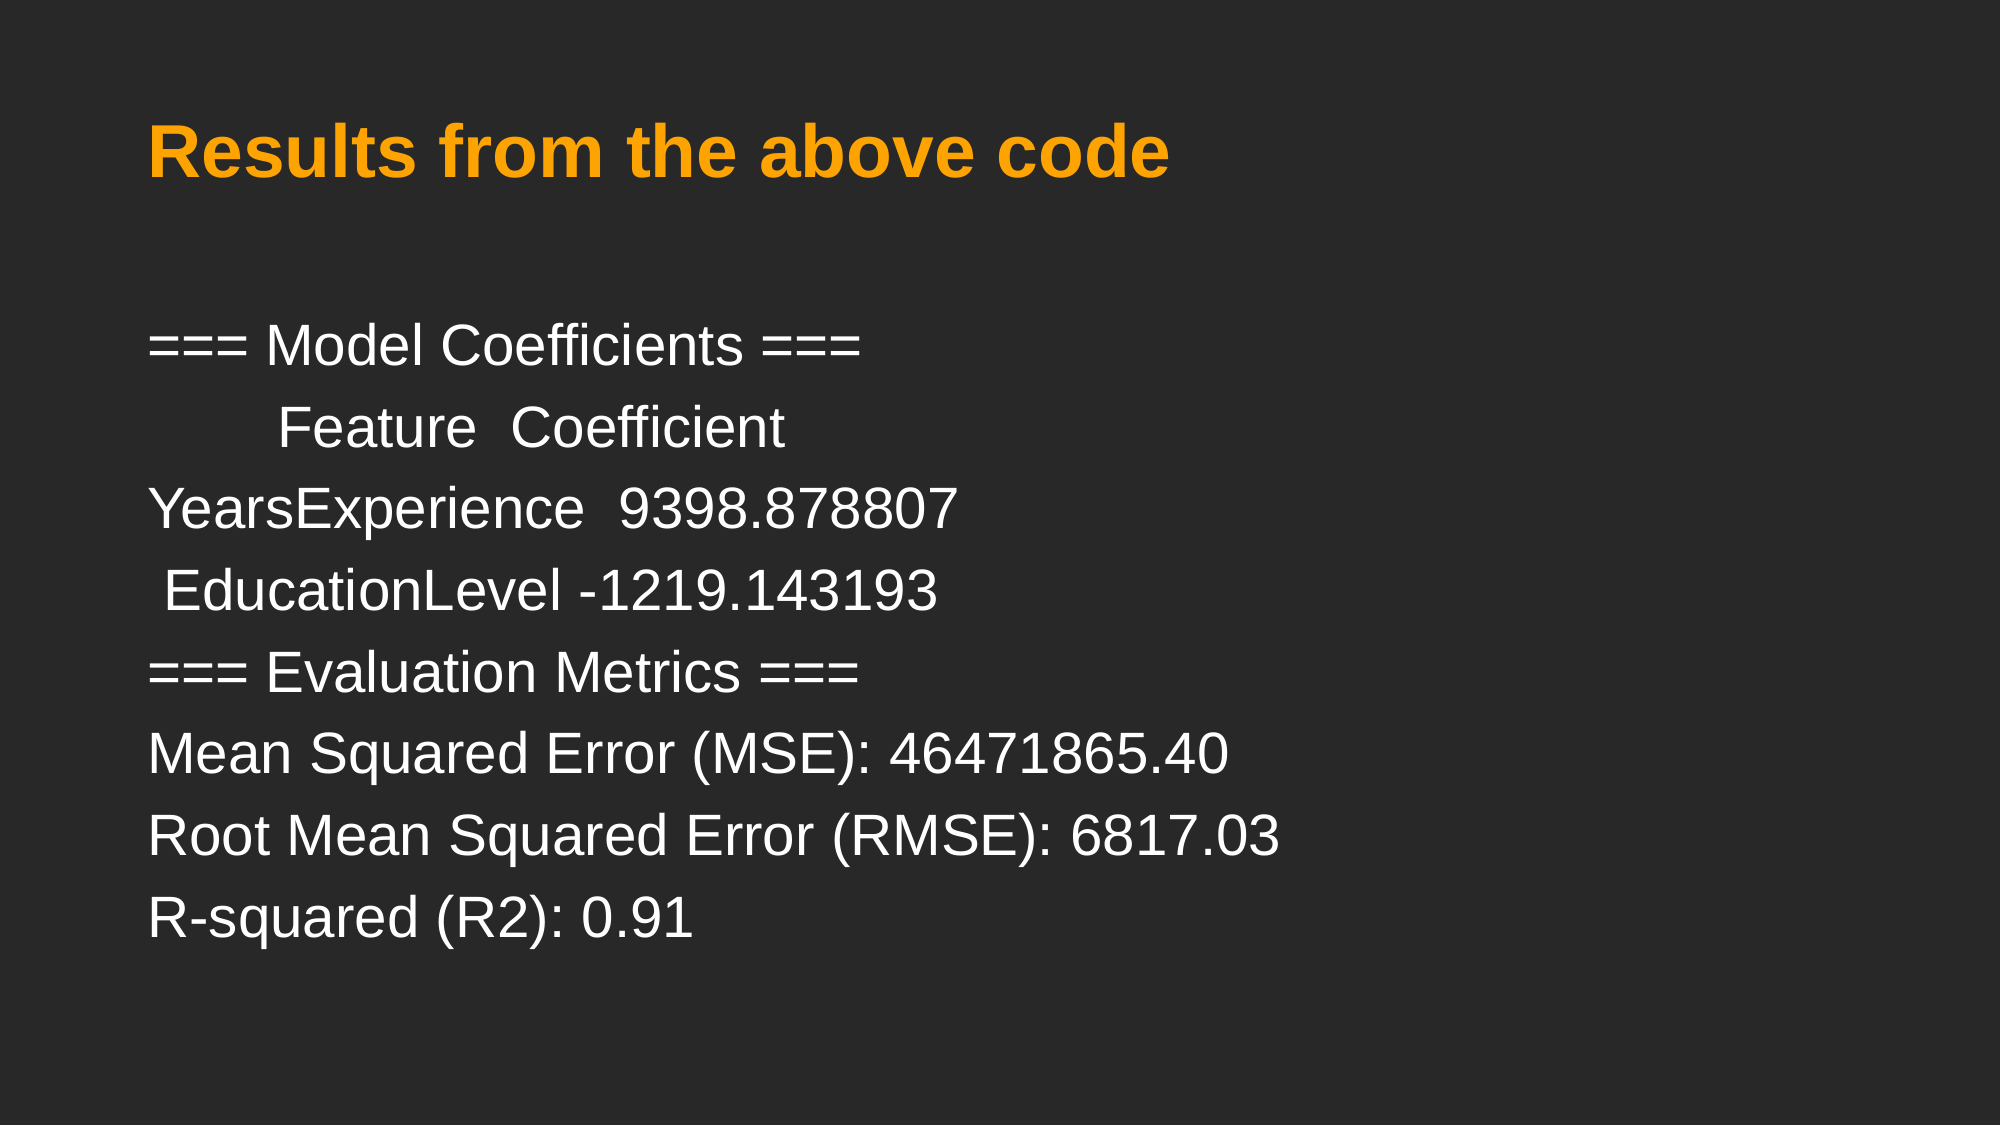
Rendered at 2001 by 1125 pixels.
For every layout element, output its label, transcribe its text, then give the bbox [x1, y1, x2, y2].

title Results from the above code [133, 37, 1867, 200]
list === Model Coefficients === Feature Coefficient YearsExperience 9398.878807 EducationLevel -1219.143193 === Evaluation Metrics === Mean Squared Error (MSE): 46471865.40 Root Mean Squared Error (RMSE): 6817.03 R-squared (R2): 0.91 [133, 299, 1900, 1044]
